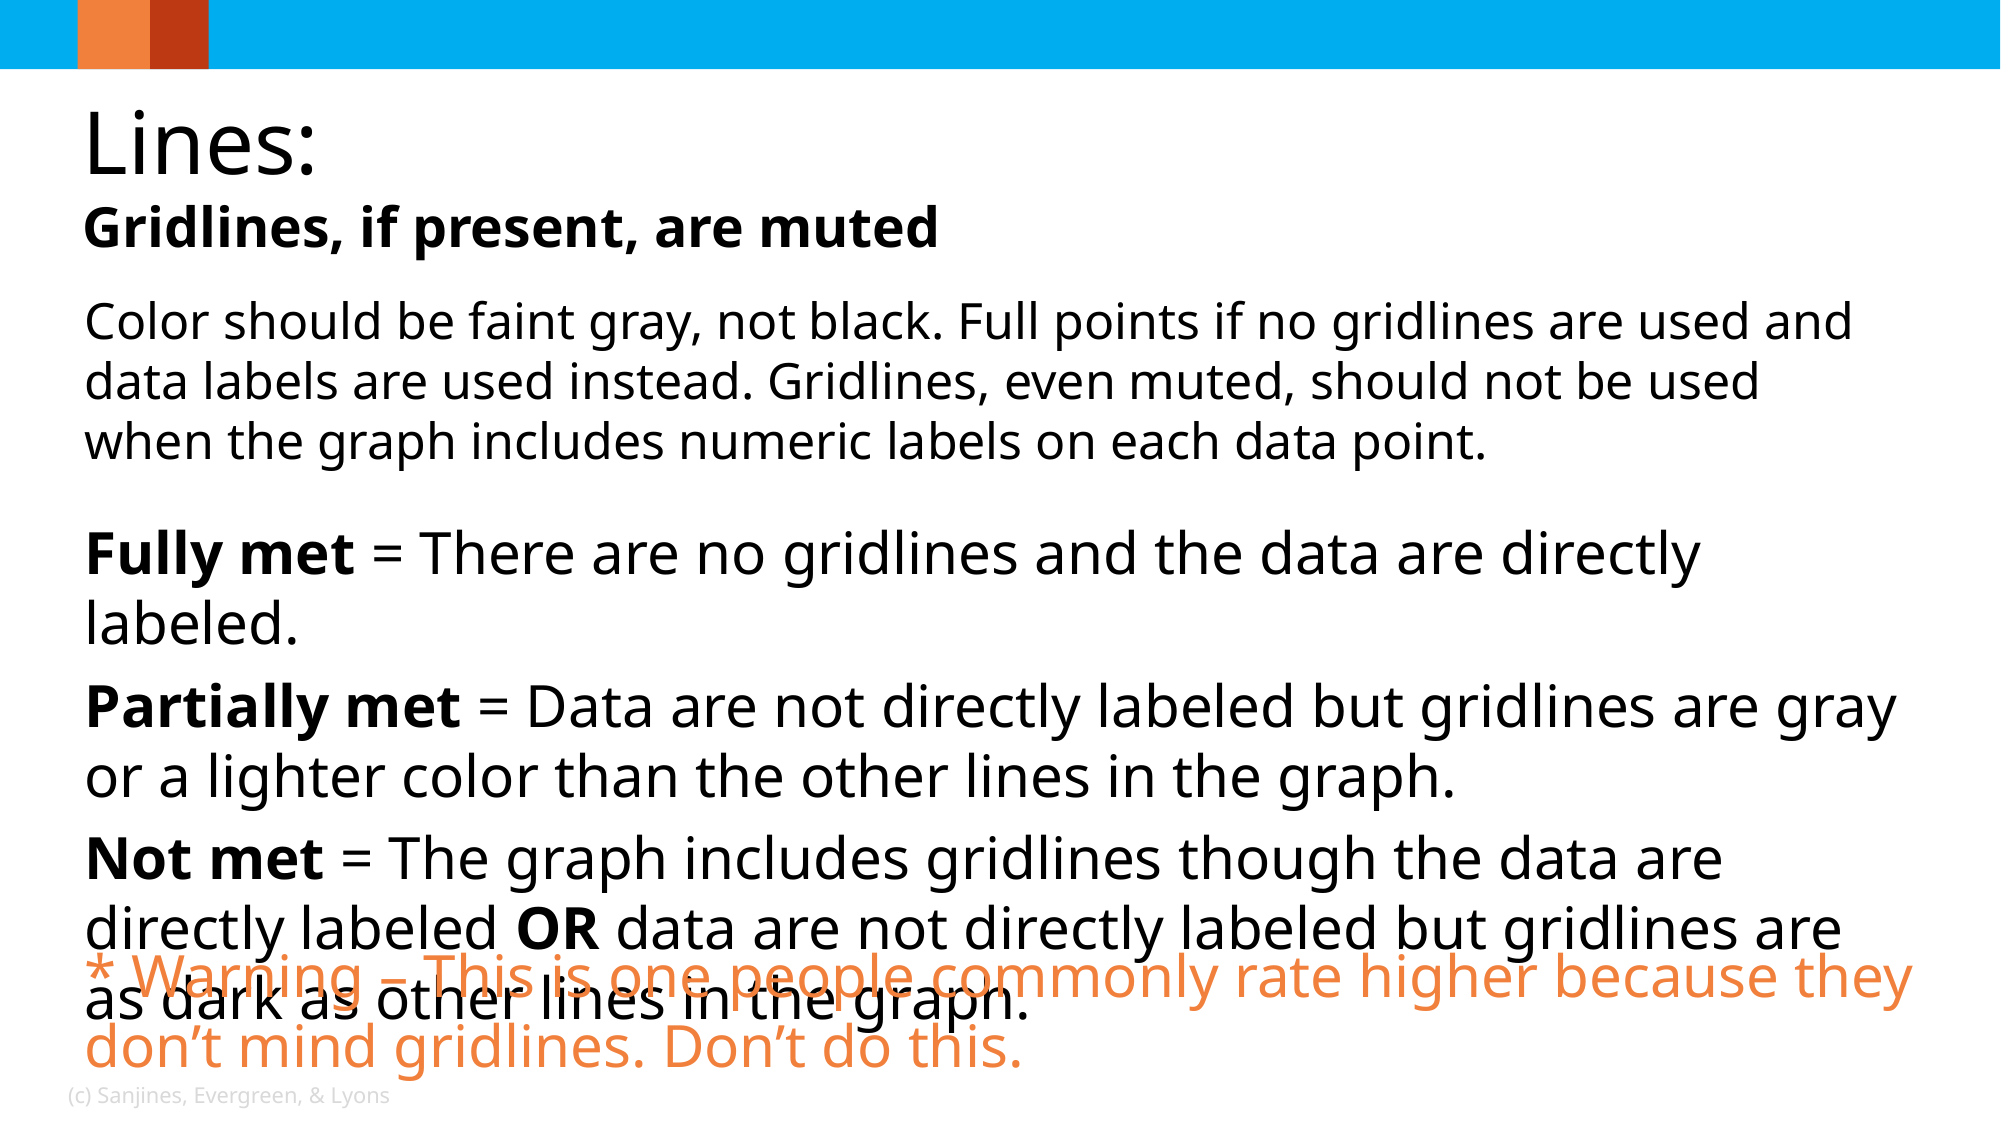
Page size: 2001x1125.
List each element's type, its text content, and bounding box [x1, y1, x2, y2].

text_box Color should be faint gray, not black. Full points if no gridlines are used and data labels are used instead. Gridlines, even muted, should not be used when the graph includes numeric labels on each data point. [69, 212, 1918, 478]
text_box Fully met = There are no gridlines and the data are directly labeled. Partially met = Data are not directly labeled but gridlines are gray or a lighter color than the other lines in the graph. Not met = The graph includes gridlines though the data are directly labeled OR data are not directly labeled but gridlines are as dark as other lines in the graph. [69, 509, 1933, 931]
slide_number (c) Sanjines, Evergreen, & Lyons [53, 1065, 520, 1125]
text_box * Warning – This is one people commonly rate higher because they don’t mind gridlines. Don’t do this. [69, 931, 1933, 1087]
text_box Lines: Gridlines, if present, are muted [82, 78, 1960, 267]
